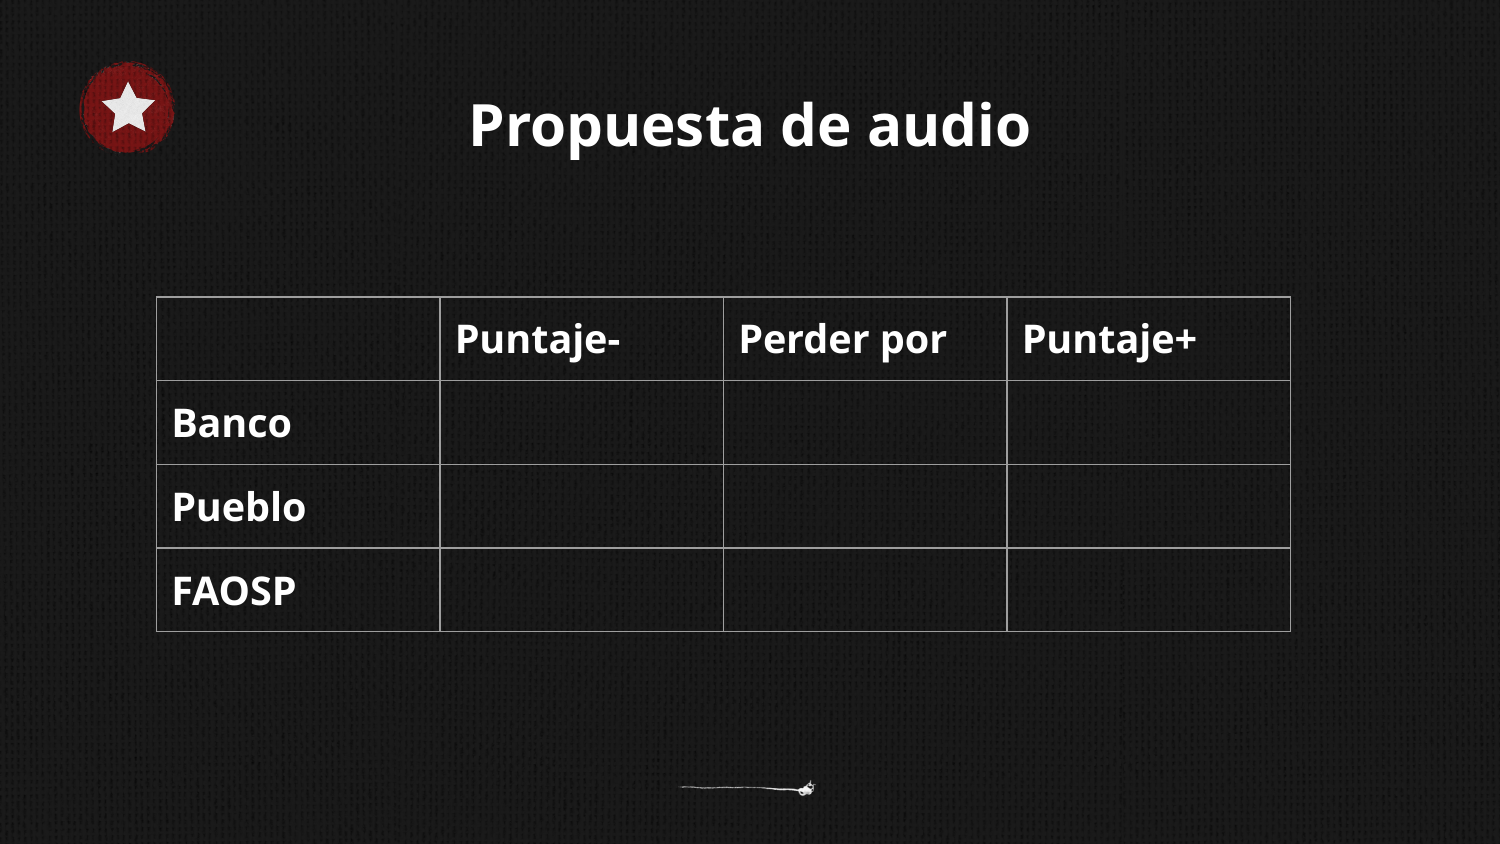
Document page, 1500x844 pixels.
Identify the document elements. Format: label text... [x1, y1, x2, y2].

table_cell [724, 549, 1006, 631]
picture [0, 0, 1500, 844]
table_cell [1008, 549, 1290, 631]
table_header Puntaje+ [1008, 298, 1290, 380]
table_cell [1008, 465, 1290, 547]
table_cell [724, 381, 1006, 464]
table_cell [724, 465, 1006, 547]
table_cell FAOSP [157, 549, 439, 631]
table_cell Pueblo [157, 465, 439, 547]
table_cell [441, 381, 723, 464]
table_header Perder por [724, 298, 1006, 380]
table_header Puntaje- [441, 298, 723, 380]
title Propuesta de audio [119, 72, 1381, 167]
table_cell Banco [157, 381, 439, 464]
table_cell [441, 465, 723, 547]
table_cell [441, 549, 723, 631]
table_cell [1008, 381, 1290, 464]
table_header [157, 298, 439, 380]
